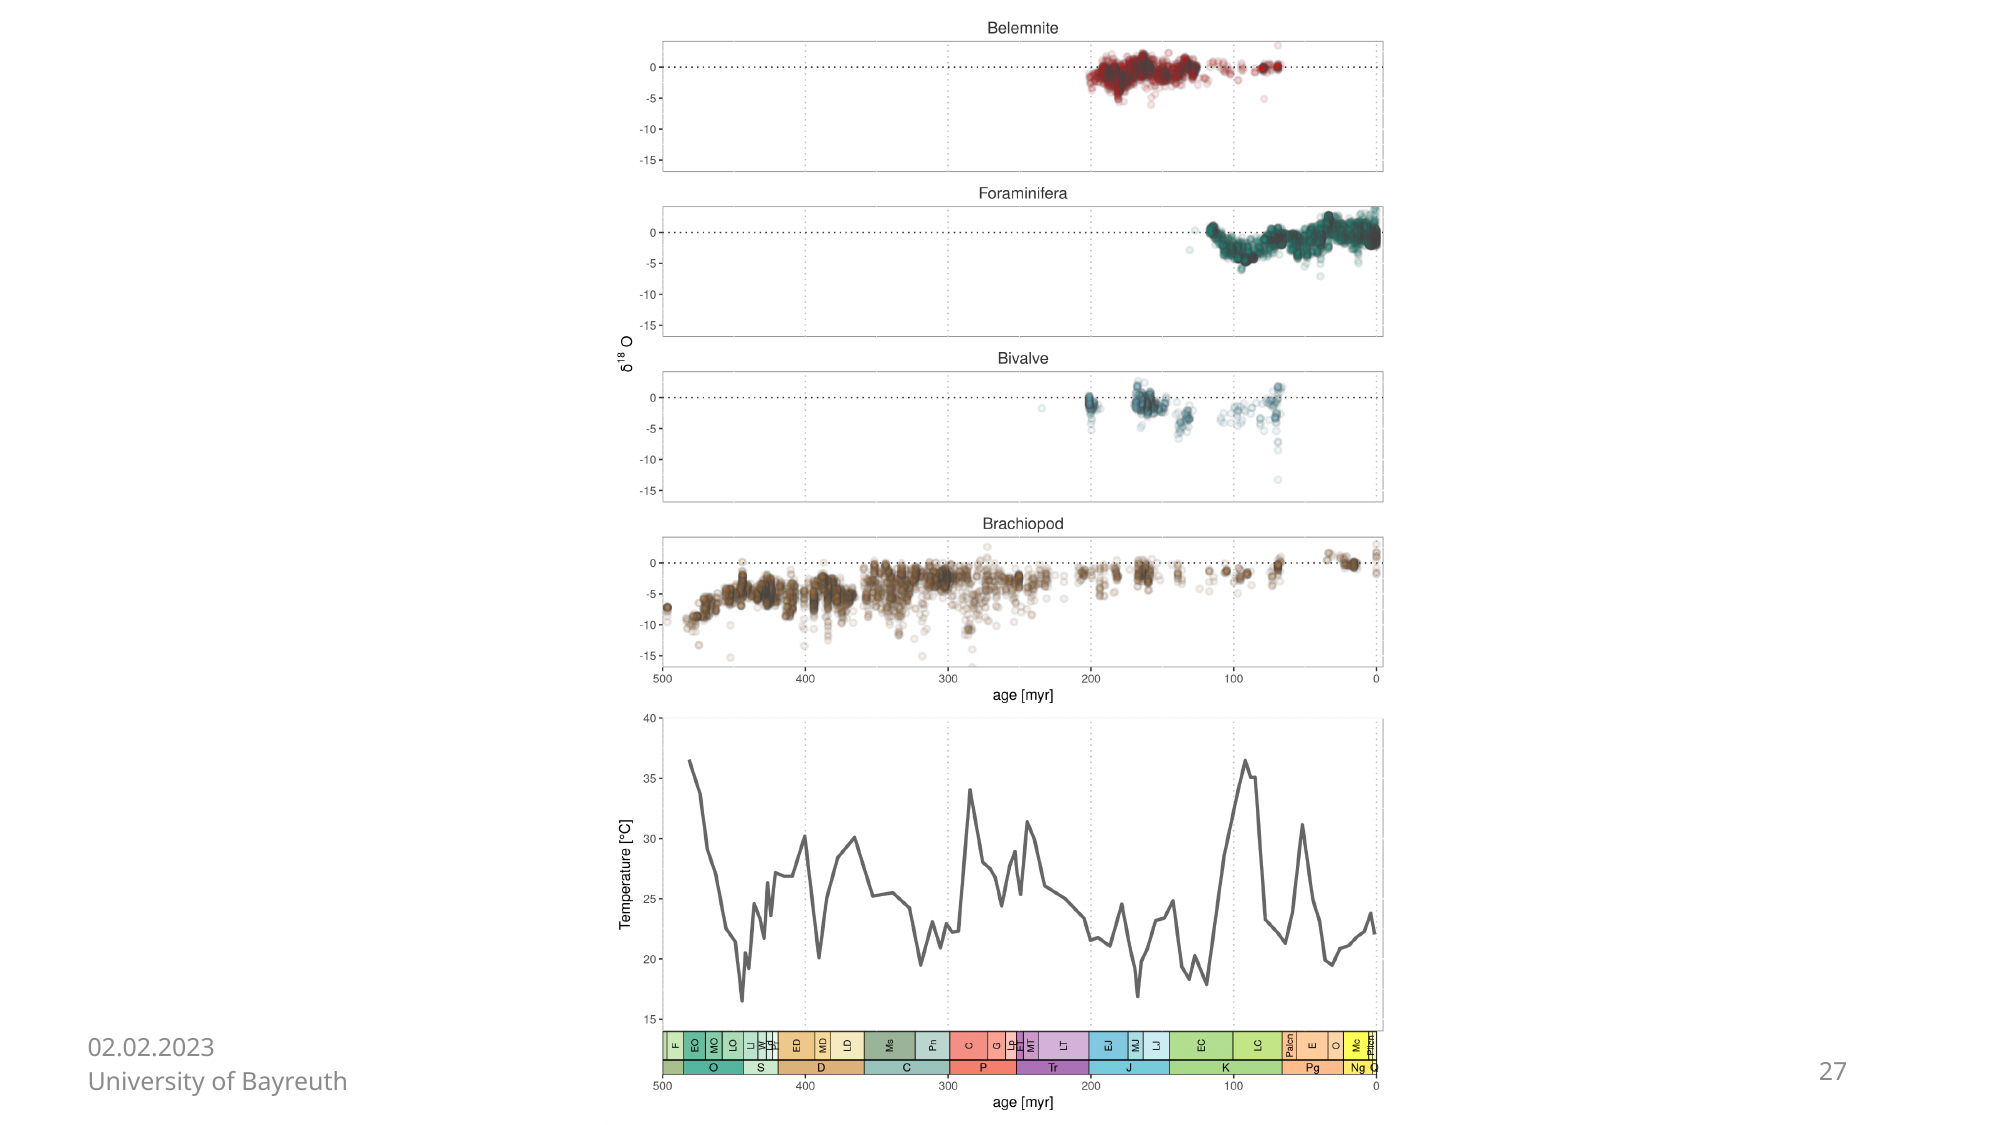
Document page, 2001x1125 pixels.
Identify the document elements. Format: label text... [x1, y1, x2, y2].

slide_number 27 [1772, 1042, 1863, 1103]
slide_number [72, 1016, 237, 1052]
picture [601, 0, 1398, 1125]
footer University of Bayreuth [72, 1052, 410, 1113]
